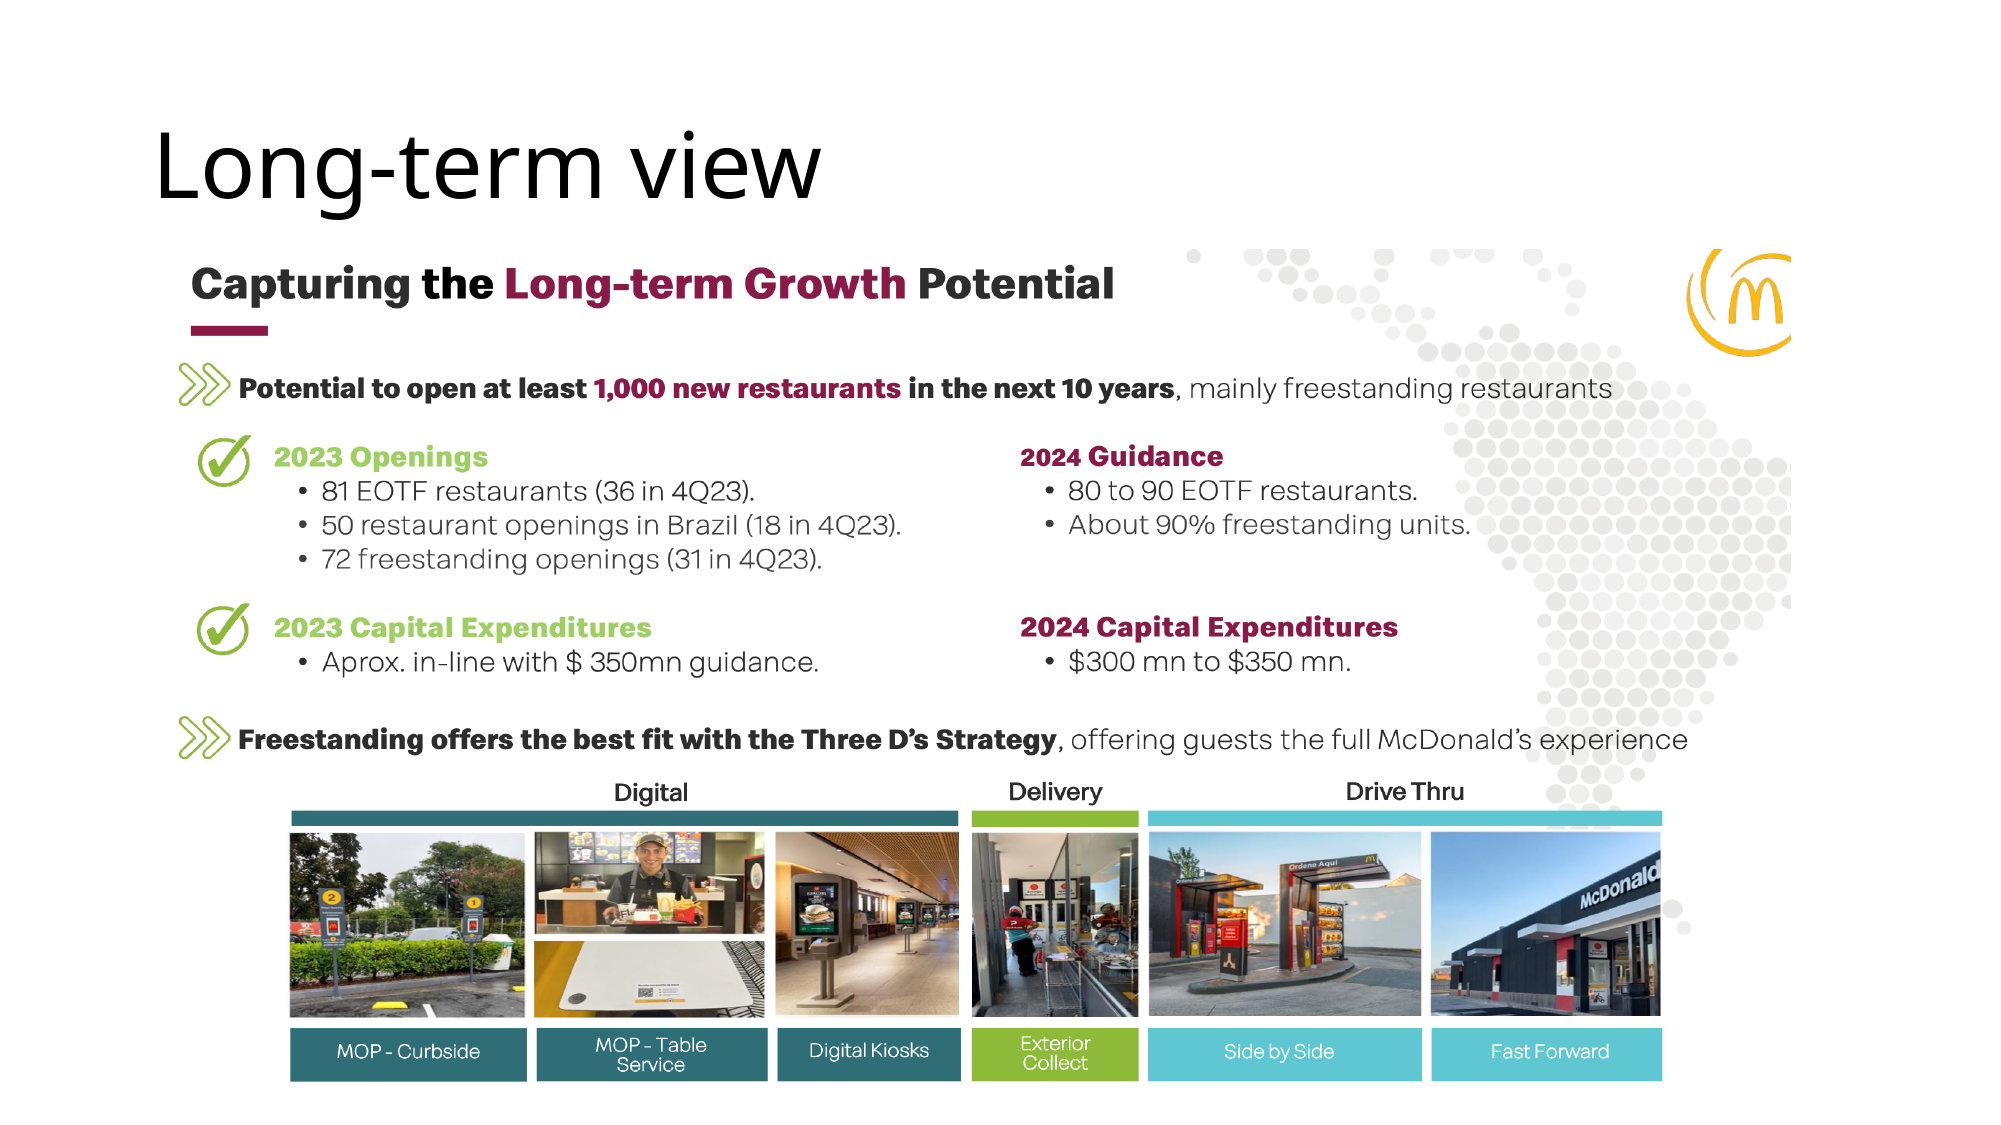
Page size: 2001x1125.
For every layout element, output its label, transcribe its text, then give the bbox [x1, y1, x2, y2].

title Long-term view [137, 59, 1863, 278]
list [174, 248, 1791, 1091]
